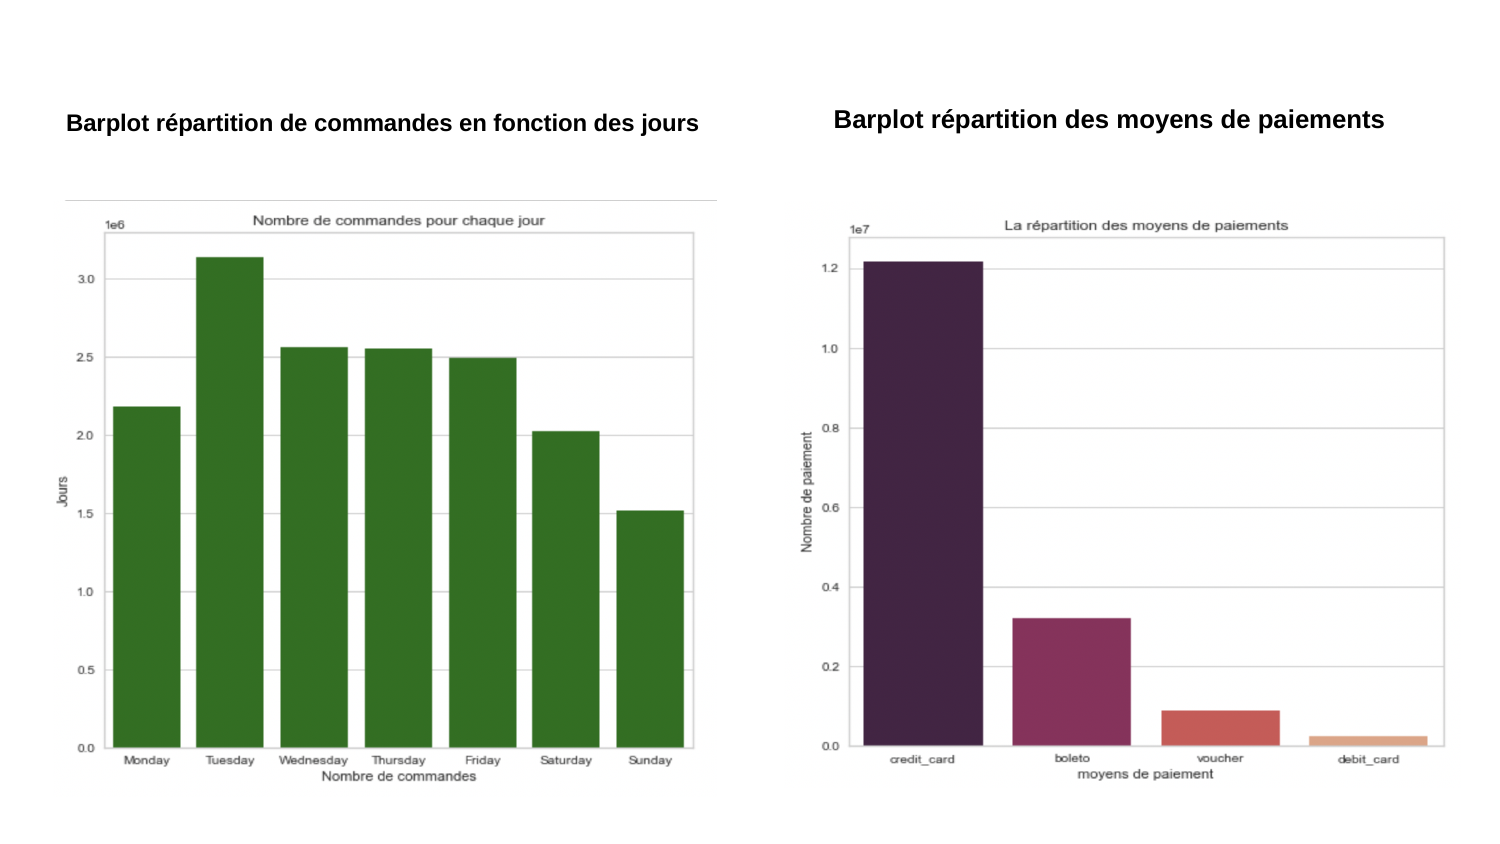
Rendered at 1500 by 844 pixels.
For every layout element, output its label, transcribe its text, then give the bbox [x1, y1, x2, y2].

text_box Barplot répartition des moyens de paiements [818, 87, 1428, 149]
picture [52, 199, 717, 797]
picture [784, 201, 1462, 789]
title Barplot répartition de commandes en fonction des jours [51, 92, 773, 171]
